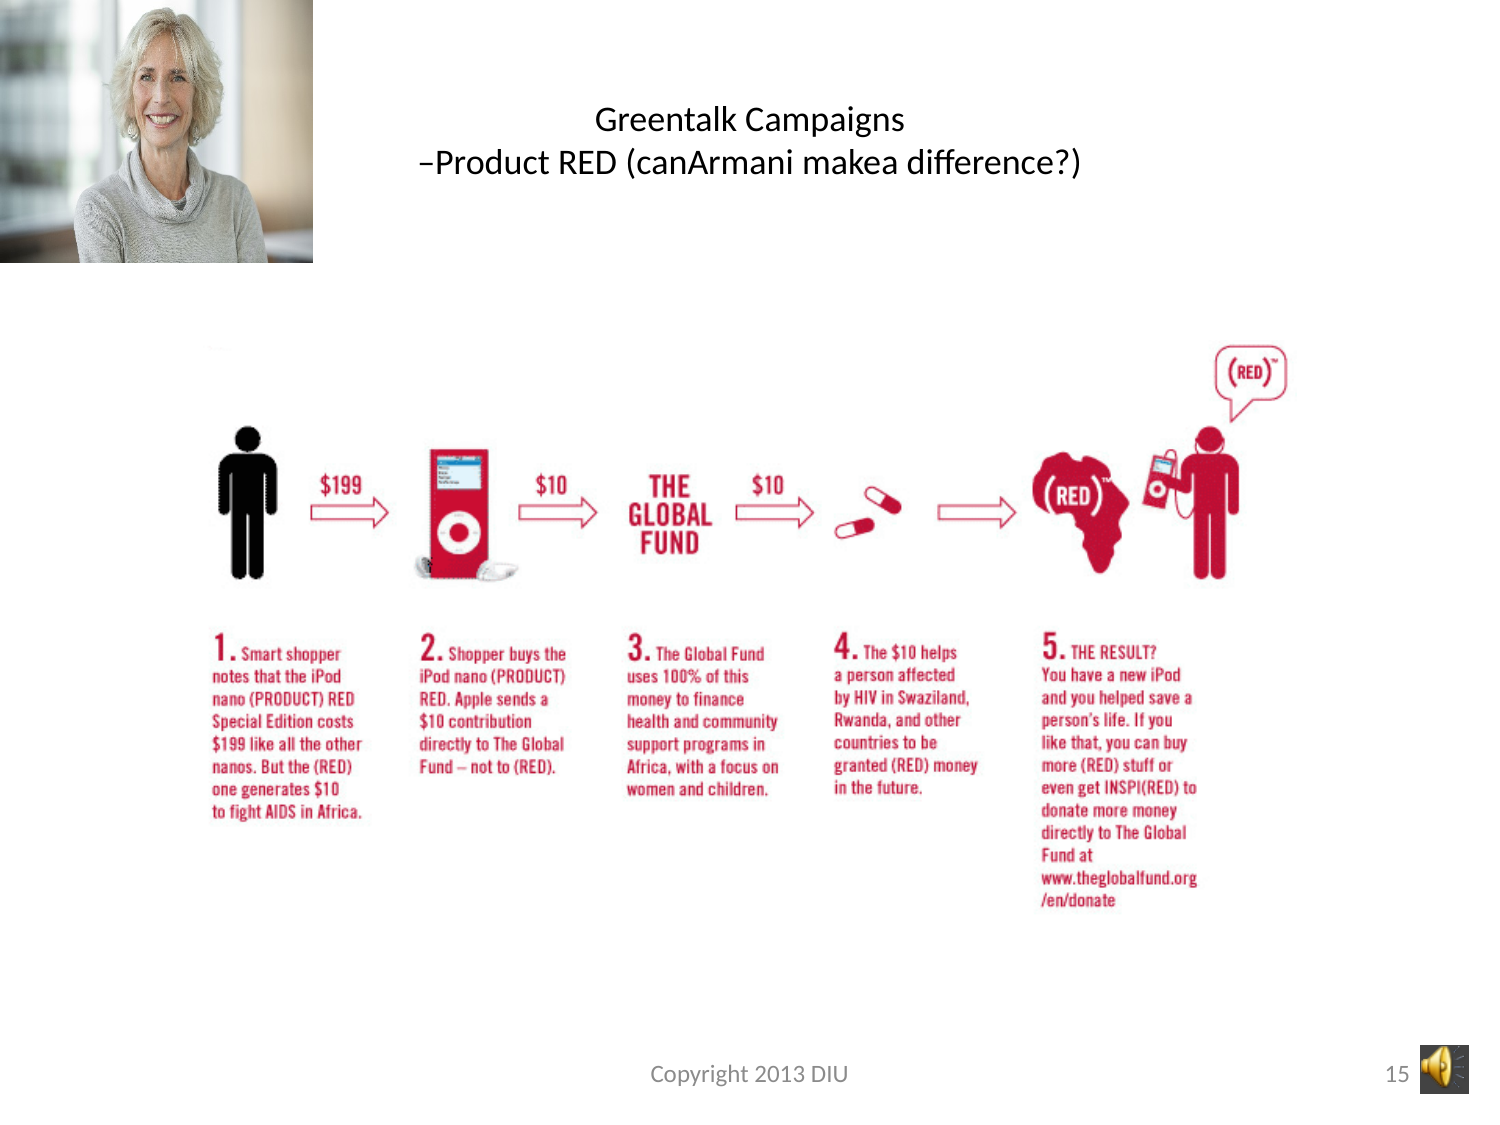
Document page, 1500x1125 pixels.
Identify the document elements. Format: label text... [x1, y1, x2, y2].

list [202, 340, 1298, 927]
title Greentalk Campaigns –Product RED (canArmani makea difference?) [75, 45, 1425, 233]
slide_number 15 [1074, 1042, 1425, 1103]
picture [0, 0, 313, 263]
picture [1419, 1044, 1470, 1095]
footer Copyright 2013 DIU [512, 1042, 988, 1103]
